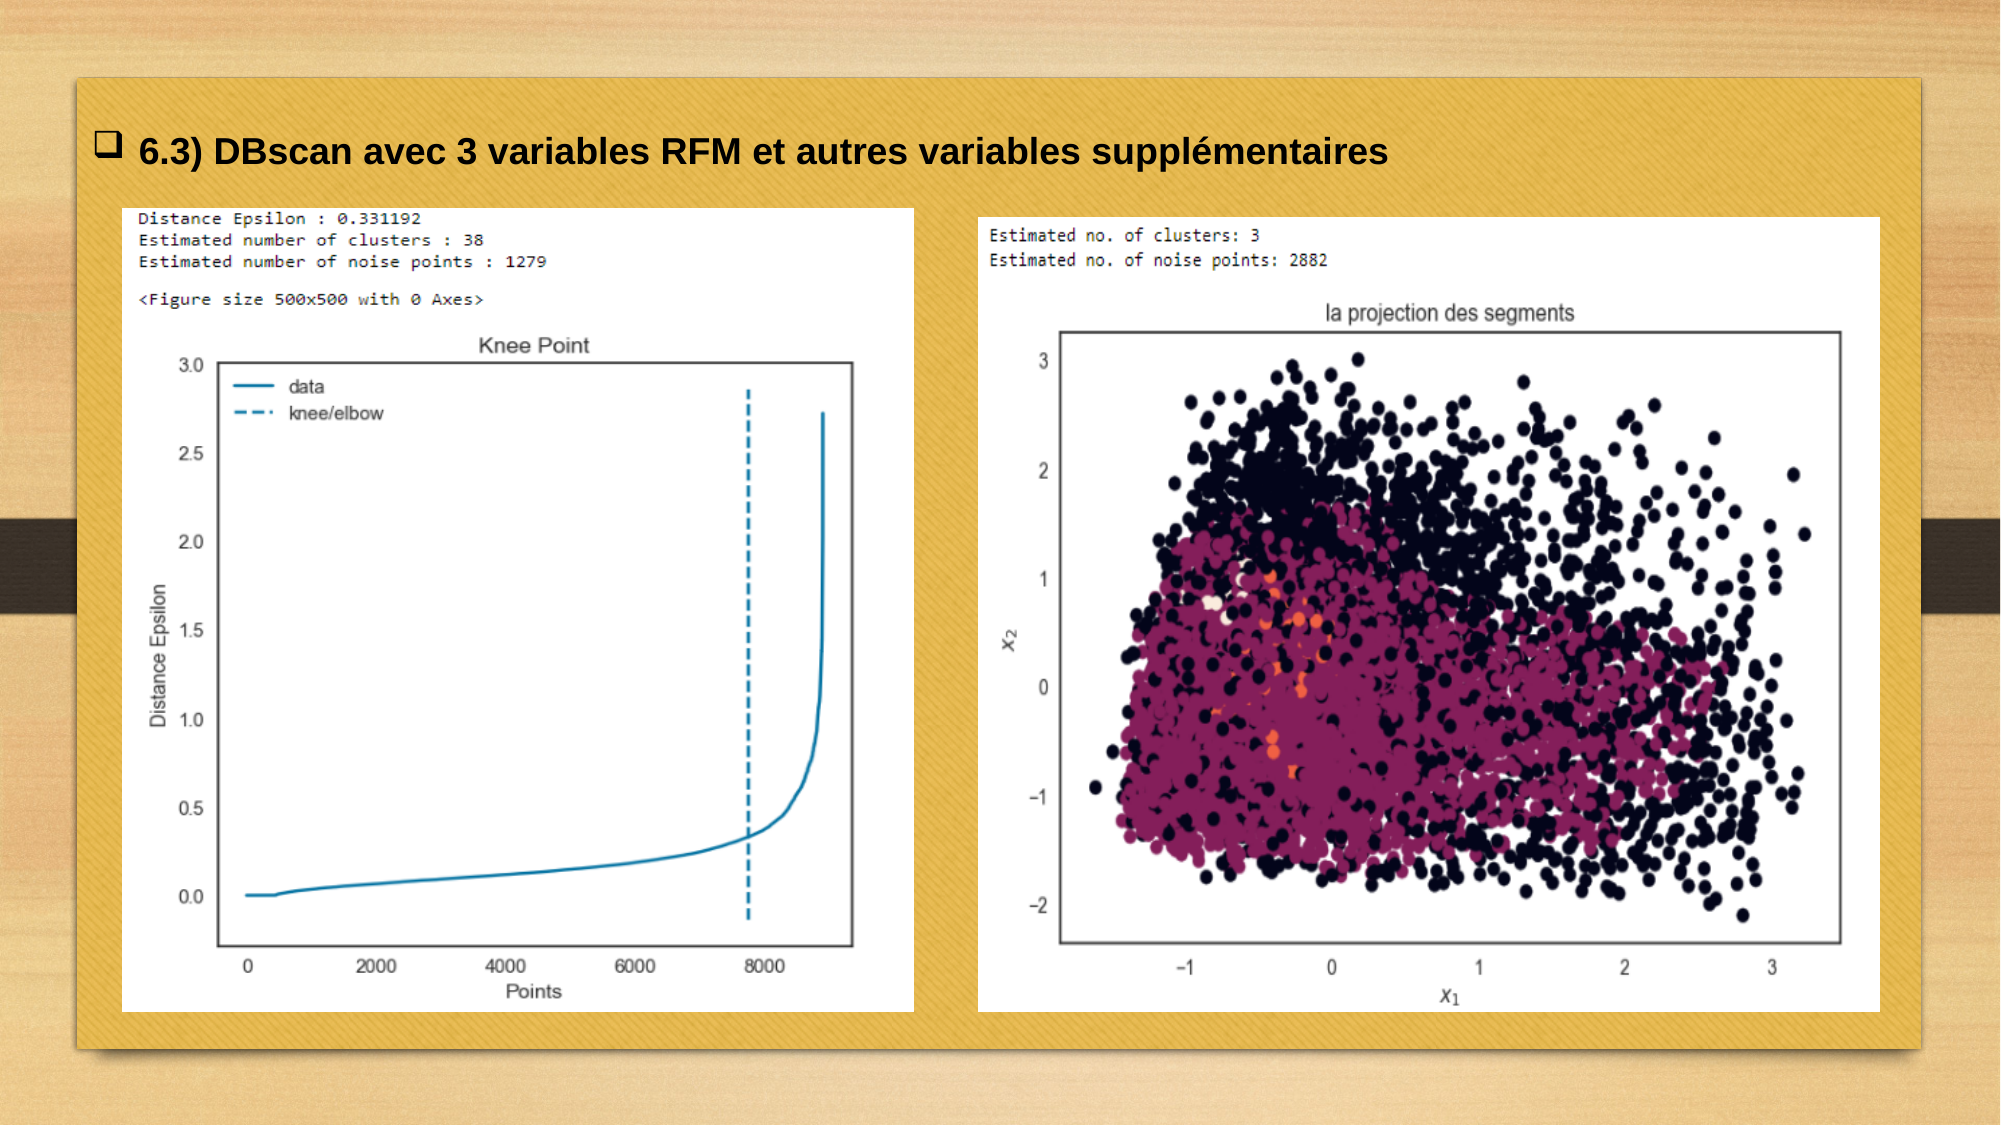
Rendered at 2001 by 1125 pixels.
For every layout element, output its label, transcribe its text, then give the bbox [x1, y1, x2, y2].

text_box 6.3) DBscan avec 3 variables RFM et autres variables supplémentaires [77, 119, 1498, 180]
text_box [77, 78, 1921, 1049]
slide_number 33 [1698, 1012, 1788, 1025]
picture [0, 0, 2001, 1125]
